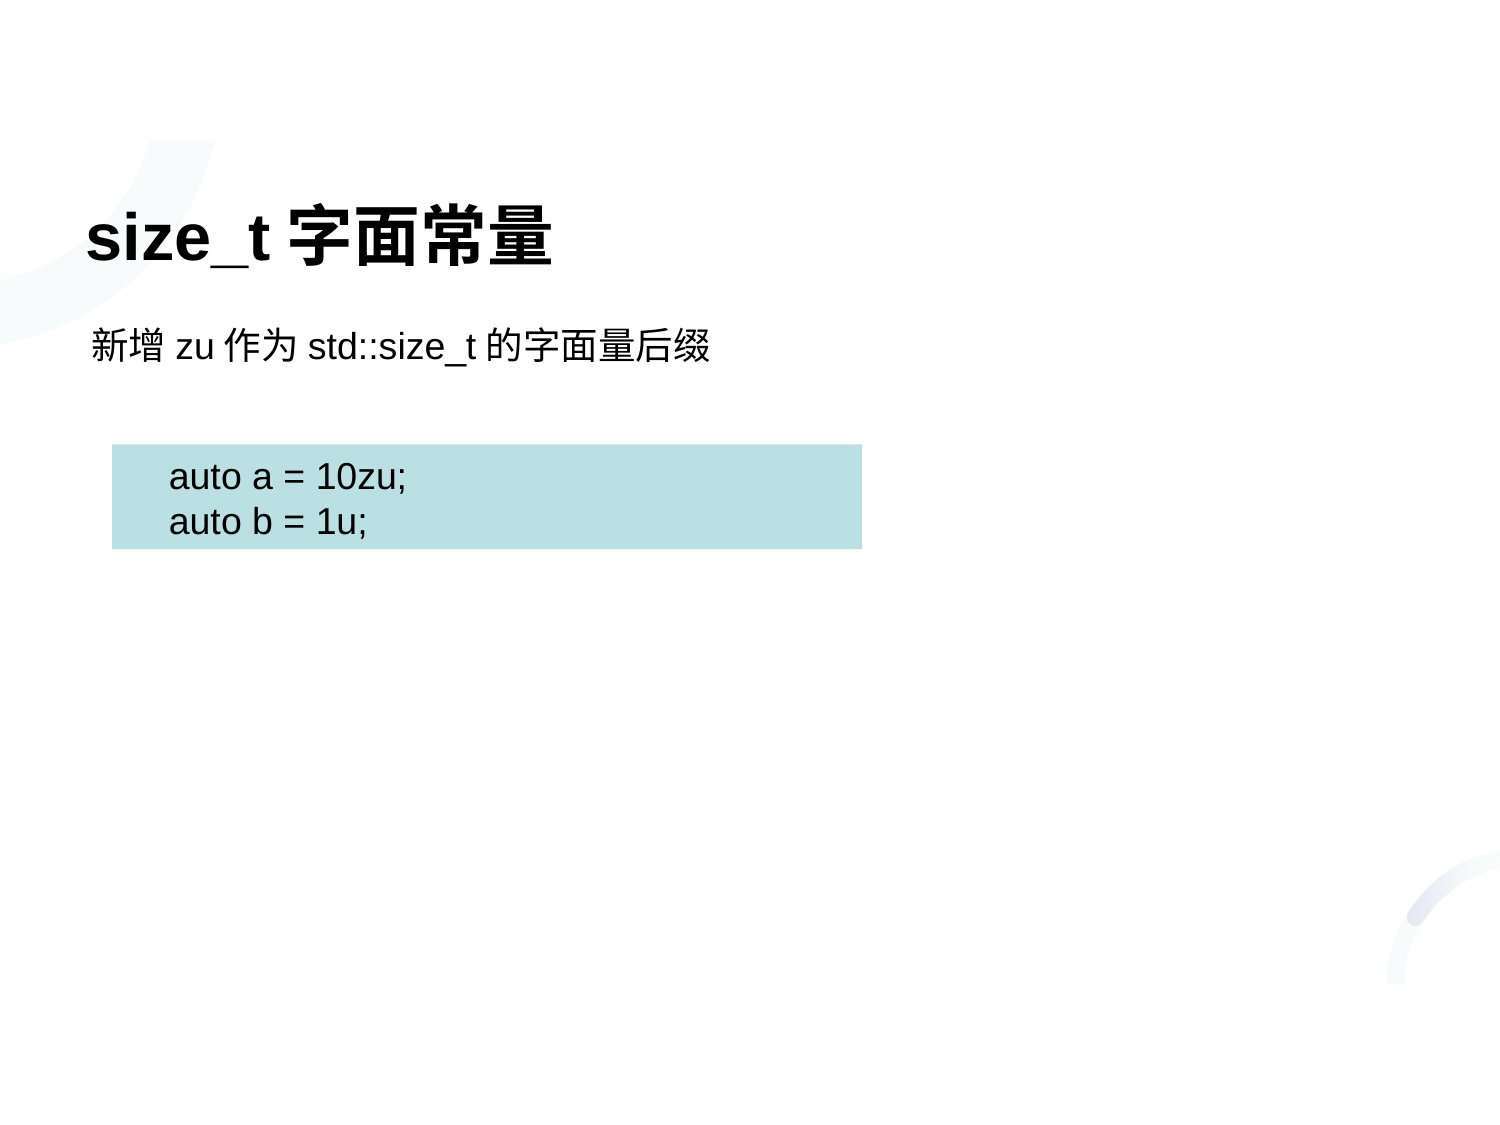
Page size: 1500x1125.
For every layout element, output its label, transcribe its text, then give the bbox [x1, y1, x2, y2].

title size_t字面常量 [85, 184, 1415, 274]
text_box 新增zu作为std::size_t的字面量后缀 [76, 314, 827, 374]
text_box auto a = 10zu; auto b = 1u; [112, 444, 863, 550]
